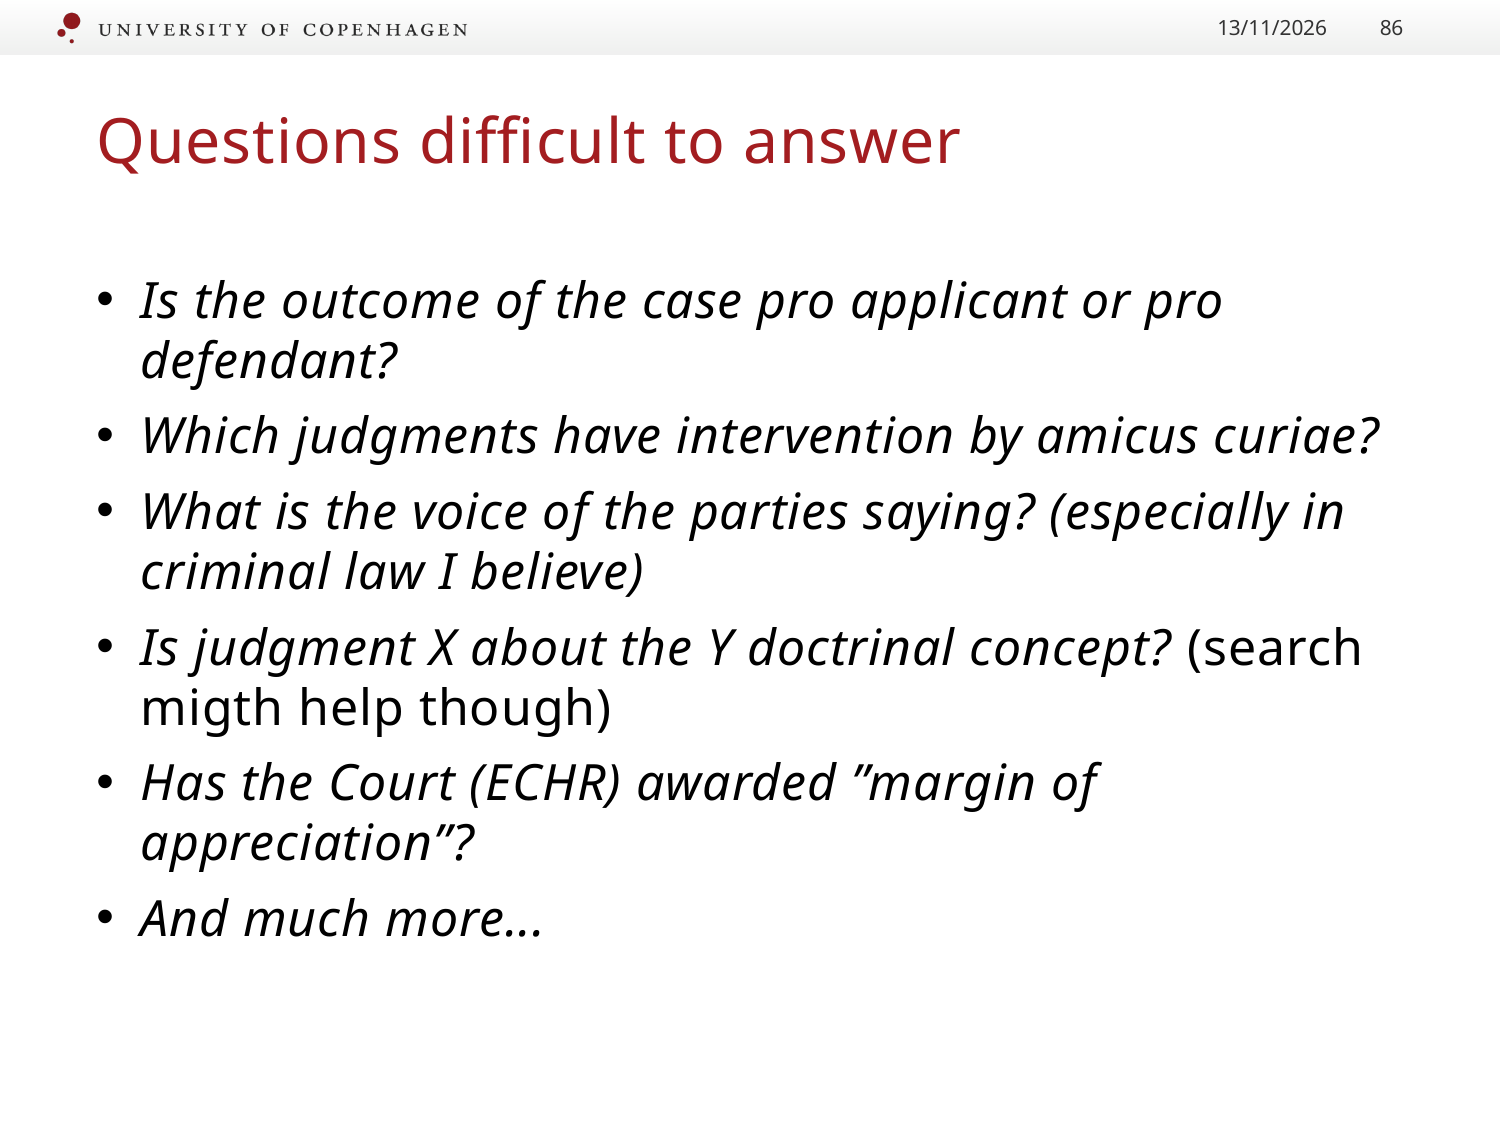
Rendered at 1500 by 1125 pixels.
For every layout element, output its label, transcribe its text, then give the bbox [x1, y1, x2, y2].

title Questions difficult to answer [96, 101, 1404, 244]
slide_number 86 [1341, 14, 1404, 43]
picture [92, 15, 475, 42]
list Is the outcome of the case pro applicant or pro defendant? Which judgments have intervention by amicus curiae? What is the voice of the parties saying? (especially in criminal law I believe) Is judgment X about the Y doctrinal concept? (search migth help though) Has the Court (ECHR) awarded ”margin of appreciation”? And much more... [96, 268, 1404, 1034]
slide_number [1193, 14, 1327, 43]
